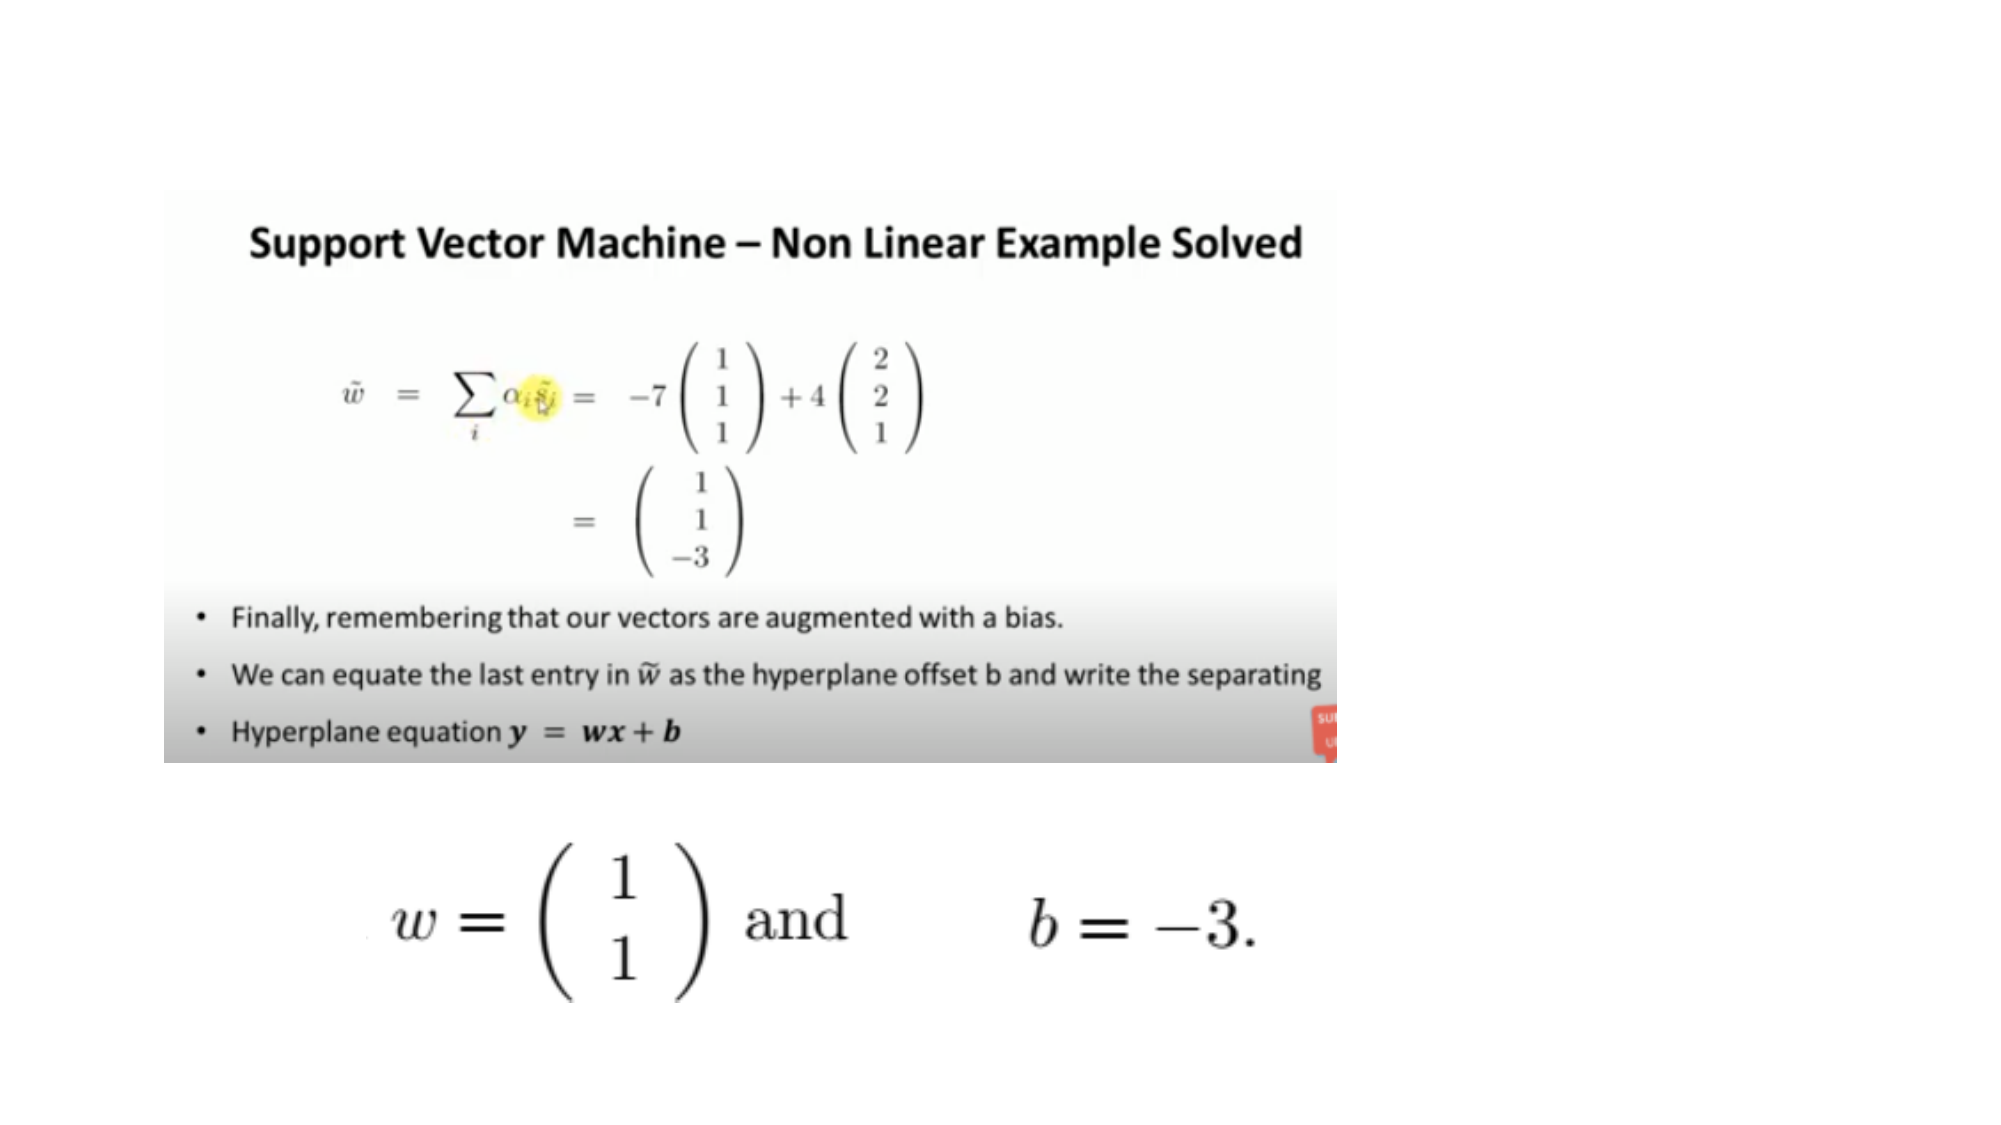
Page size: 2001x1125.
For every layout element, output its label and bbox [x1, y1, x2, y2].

picture [365, 821, 910, 1003]
picture [1000, 845, 1277, 985]
list [164, 190, 1337, 763]
